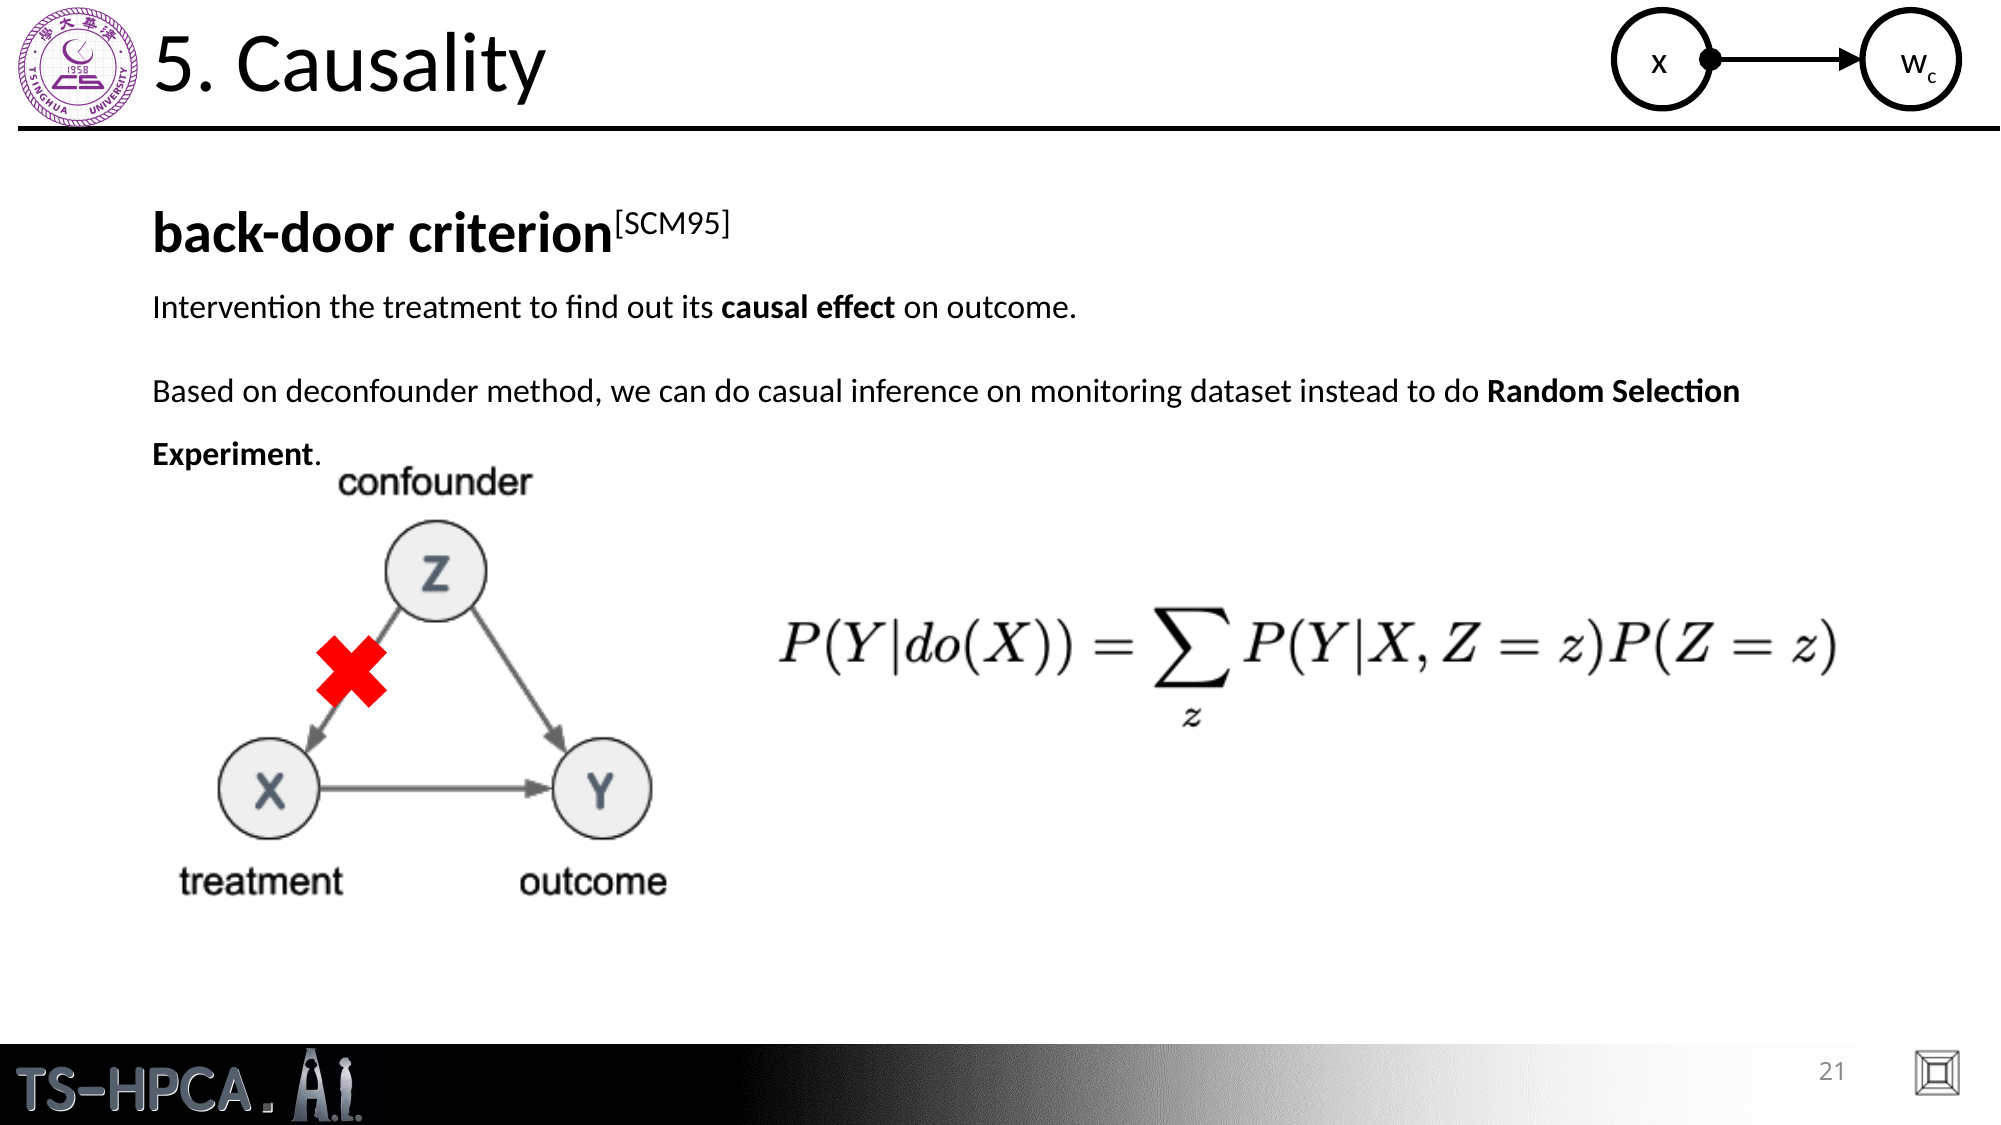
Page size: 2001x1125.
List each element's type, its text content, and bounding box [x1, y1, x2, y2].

picture [18, 7, 138, 127]
text_box [1612, 9, 1711, 110]
picture [746, 585, 1863, 749]
text_box x [1636, 28, 1683, 89]
slide_number 21 [1412, 1042, 1863, 1103]
picture [137, 439, 707, 951]
title 5. Causality [137, 10, 1863, 118]
text_box [1952, 31, 1961, 87]
text_box [1861, 9, 1950, 110]
list back-door criterion[SCM95] Intervention the treatment to find out its causal effect on outcome. Based on deconfounder method, we can do casual inference on monitoring dataset instead to do Random Selection Experiment. [137, 194, 1863, 1023]
picture [0, 1035, 2000, 1125]
text_box wc [1885, 28, 1952, 95]
